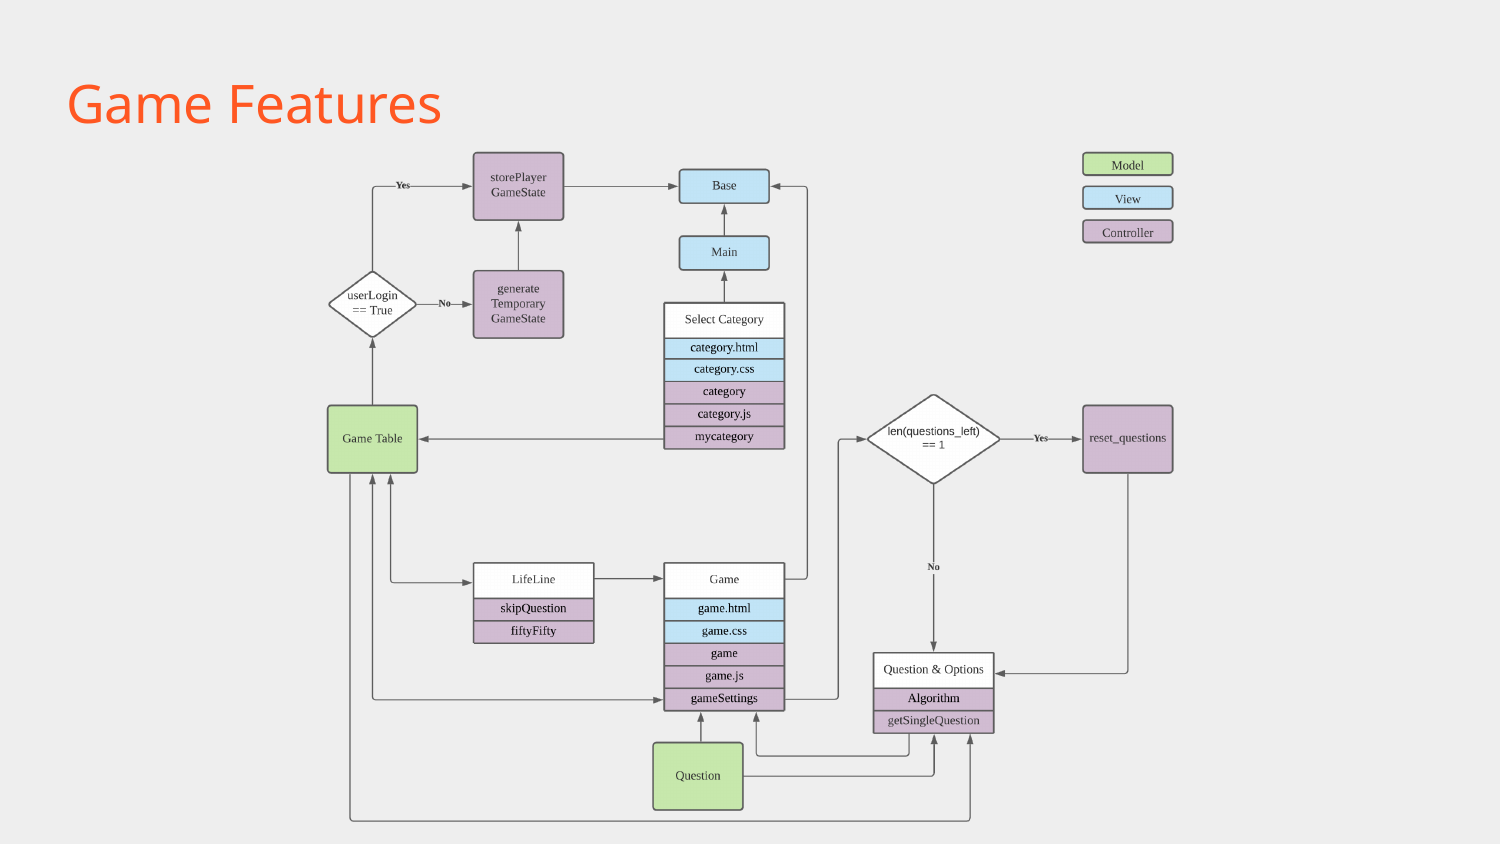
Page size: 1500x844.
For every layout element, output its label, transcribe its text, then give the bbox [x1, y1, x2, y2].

picture [304, 130, 1195, 844]
title Game Features [51, 55, 1449, 150]
